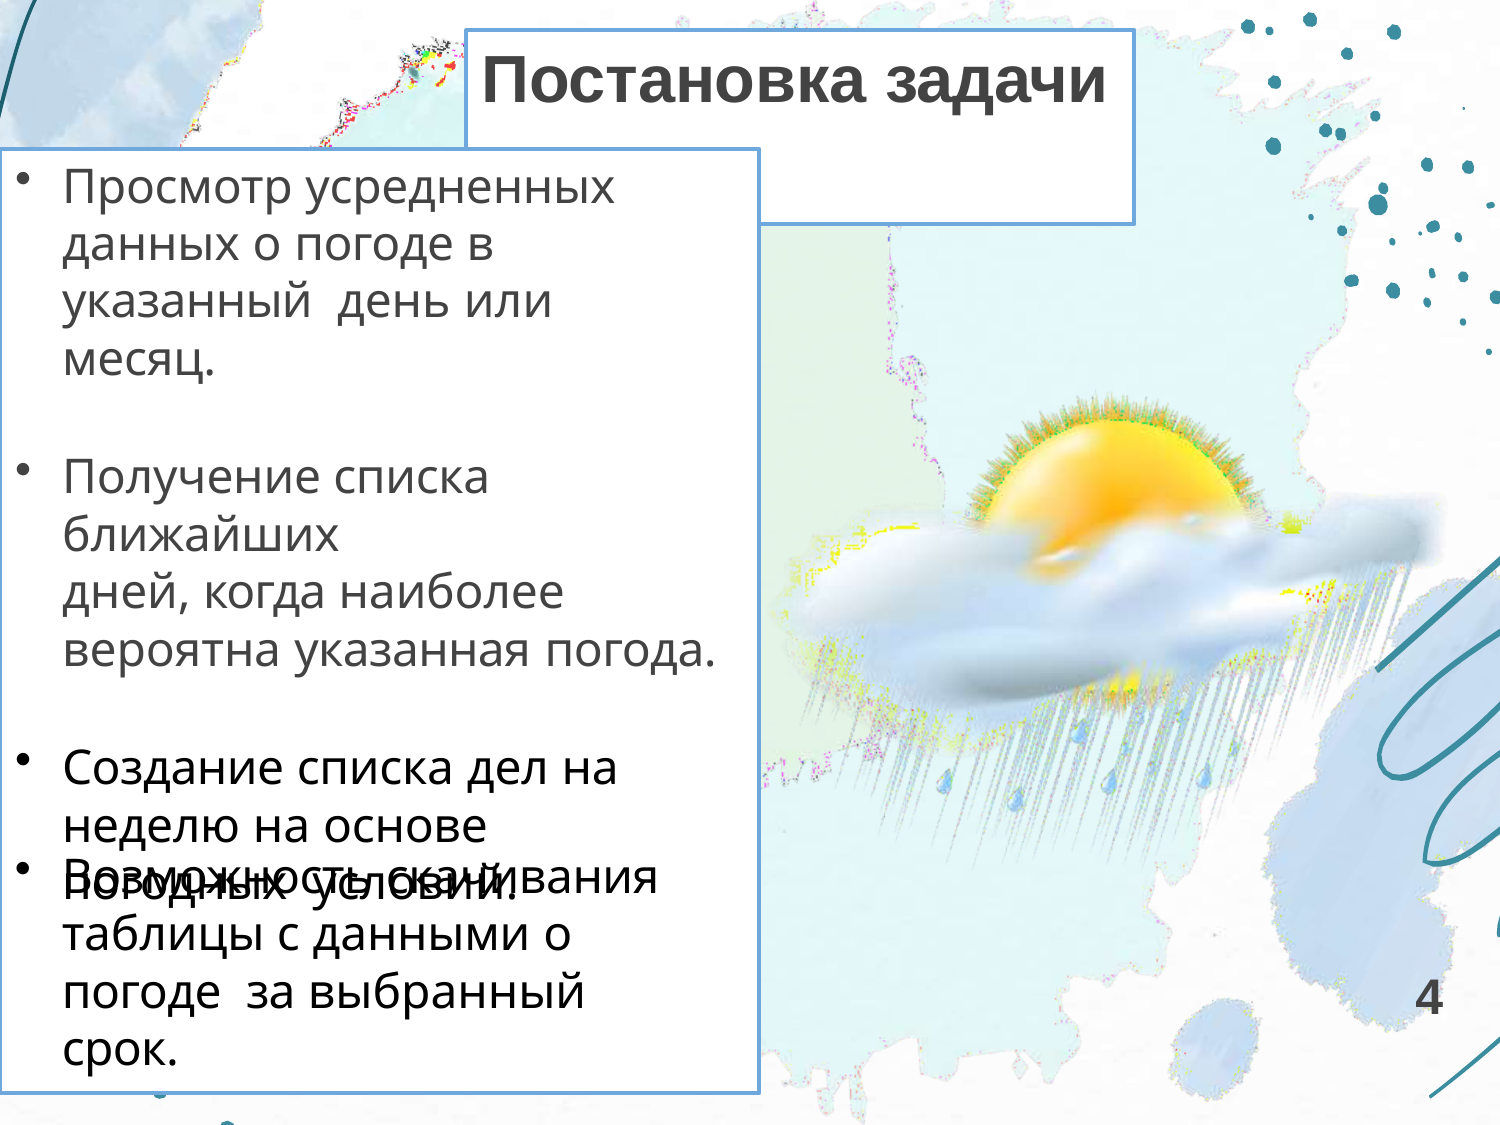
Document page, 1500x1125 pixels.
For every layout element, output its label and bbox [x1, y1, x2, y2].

picture [765, 360, 1474, 883]
text_box [0, 146, 762, 1096]
text_box [0, 0, 1500, 1125]
